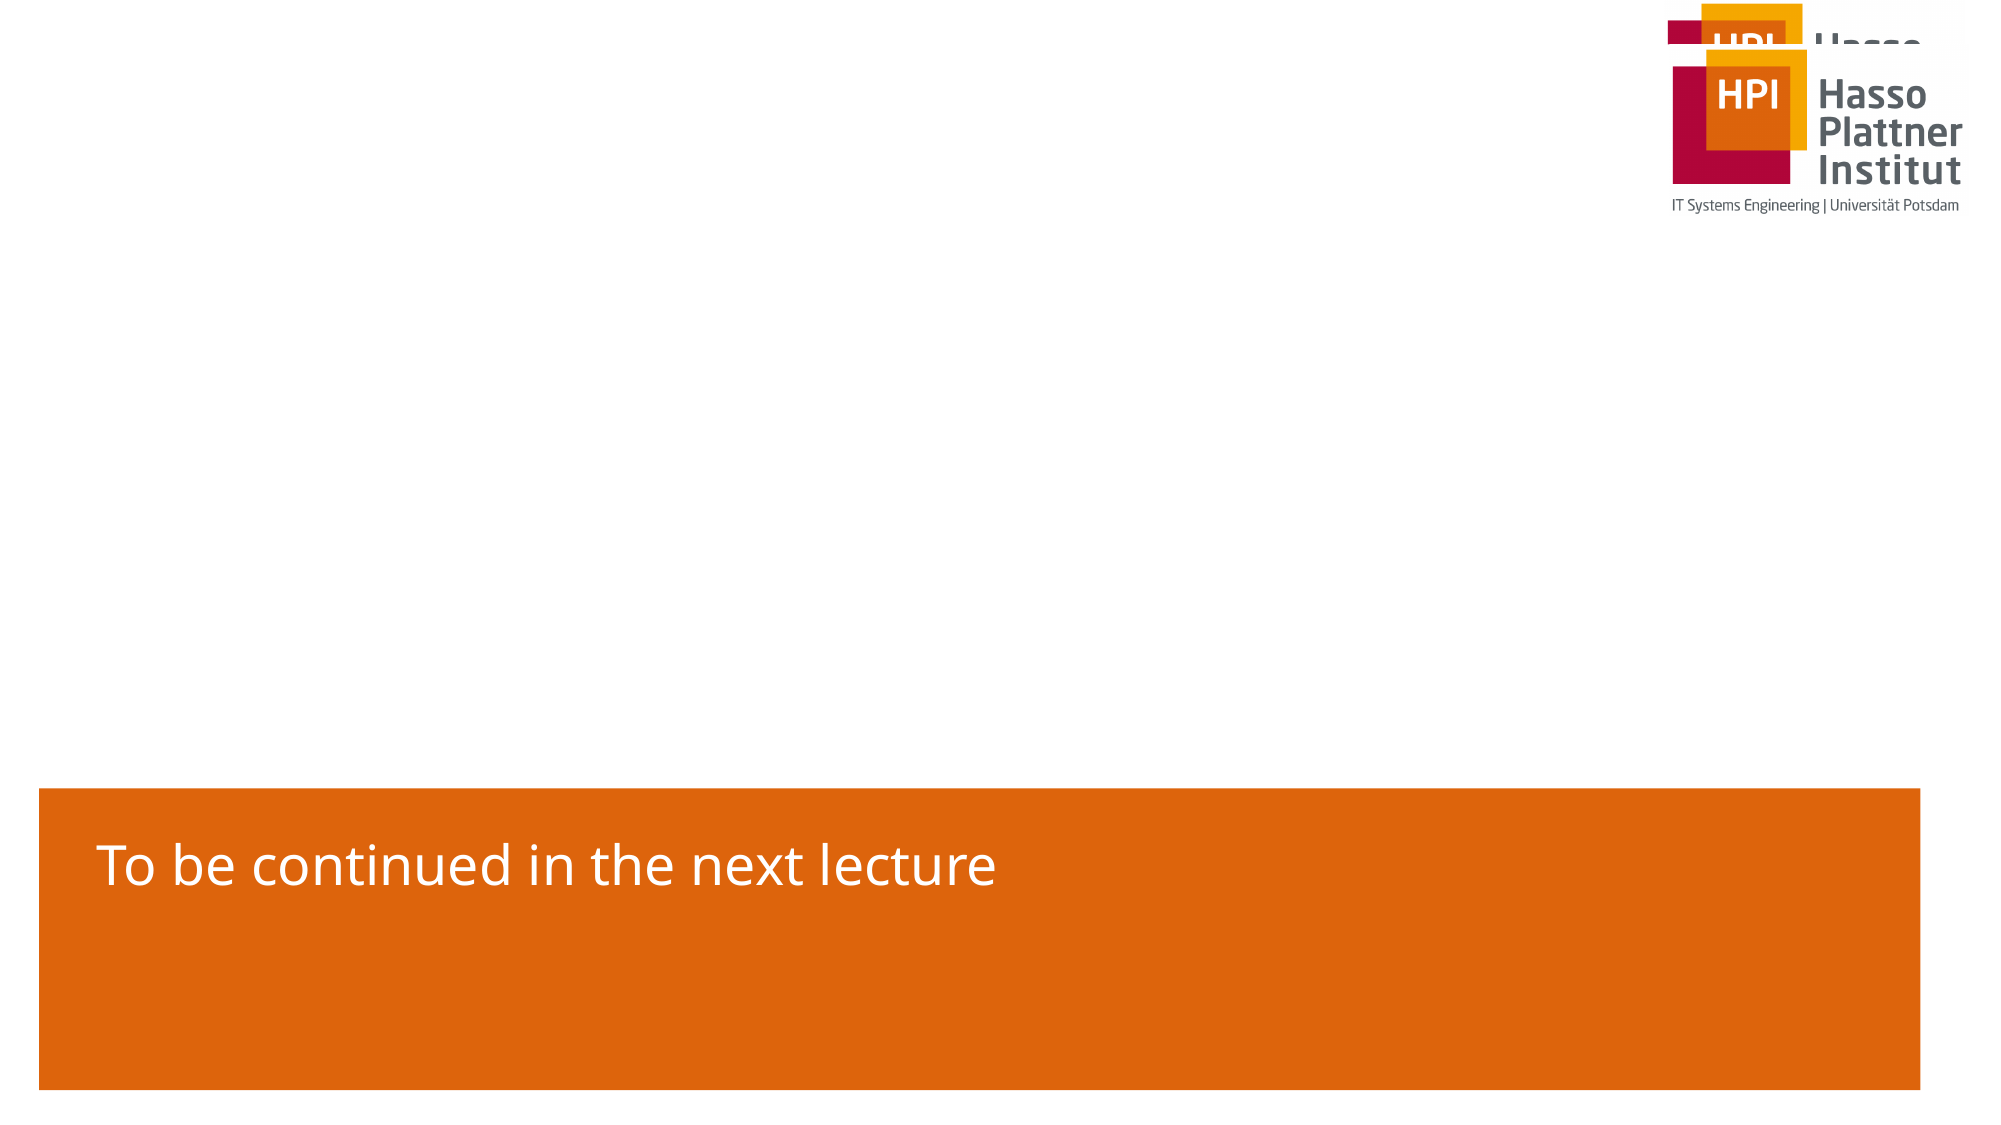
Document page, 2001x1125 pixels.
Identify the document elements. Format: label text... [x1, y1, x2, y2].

title To be continued in the next lecture [78, 788, 1921, 898]
picture [1664, 0, 1969, 216]
